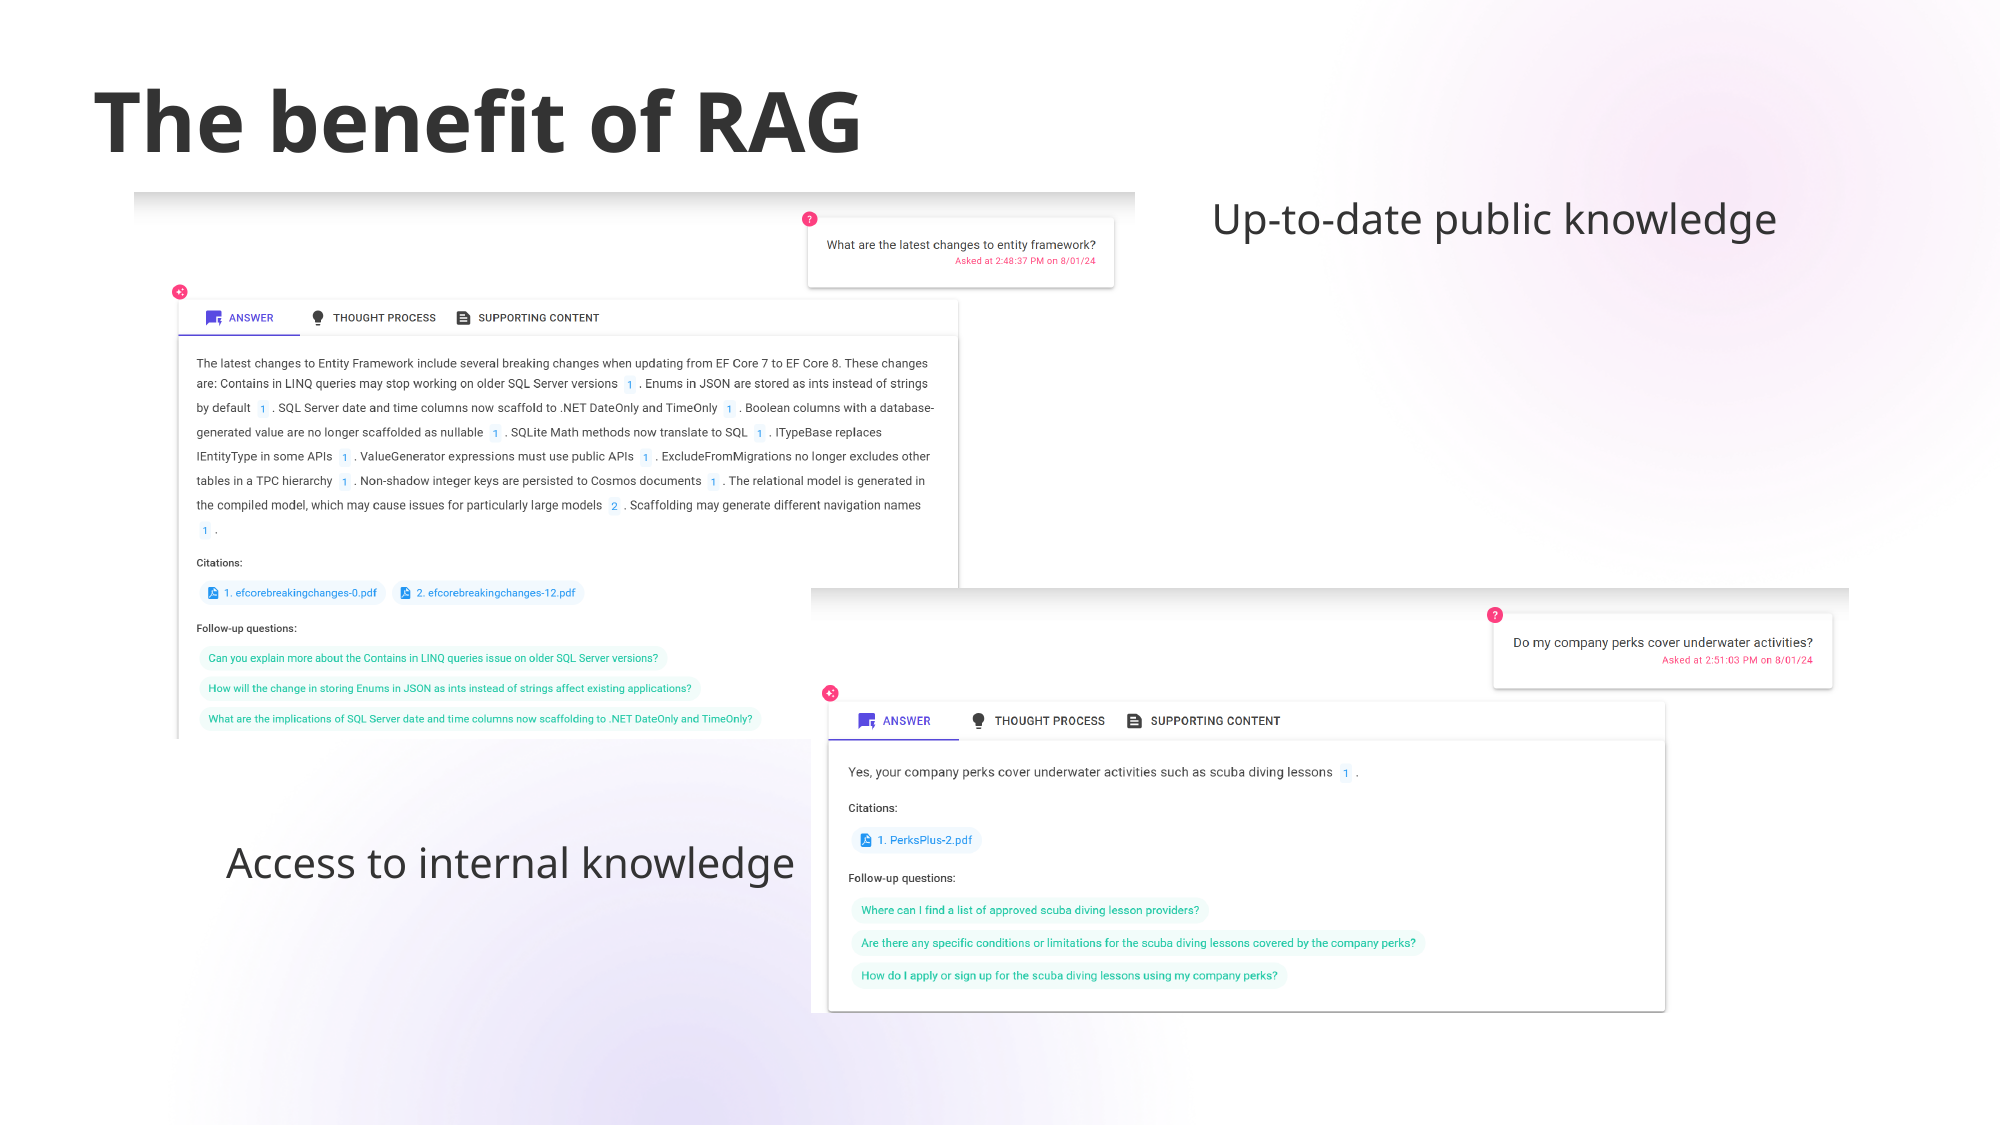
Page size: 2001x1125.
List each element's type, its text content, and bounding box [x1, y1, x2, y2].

picture [120, 0, 2000, 1125]
title The benefit of RAG [93, 69, 1902, 171]
text_box Up-to-date public knowledge [1211, 192, 1826, 243]
text_box Access to internal knowledge [226, 837, 811, 888]
